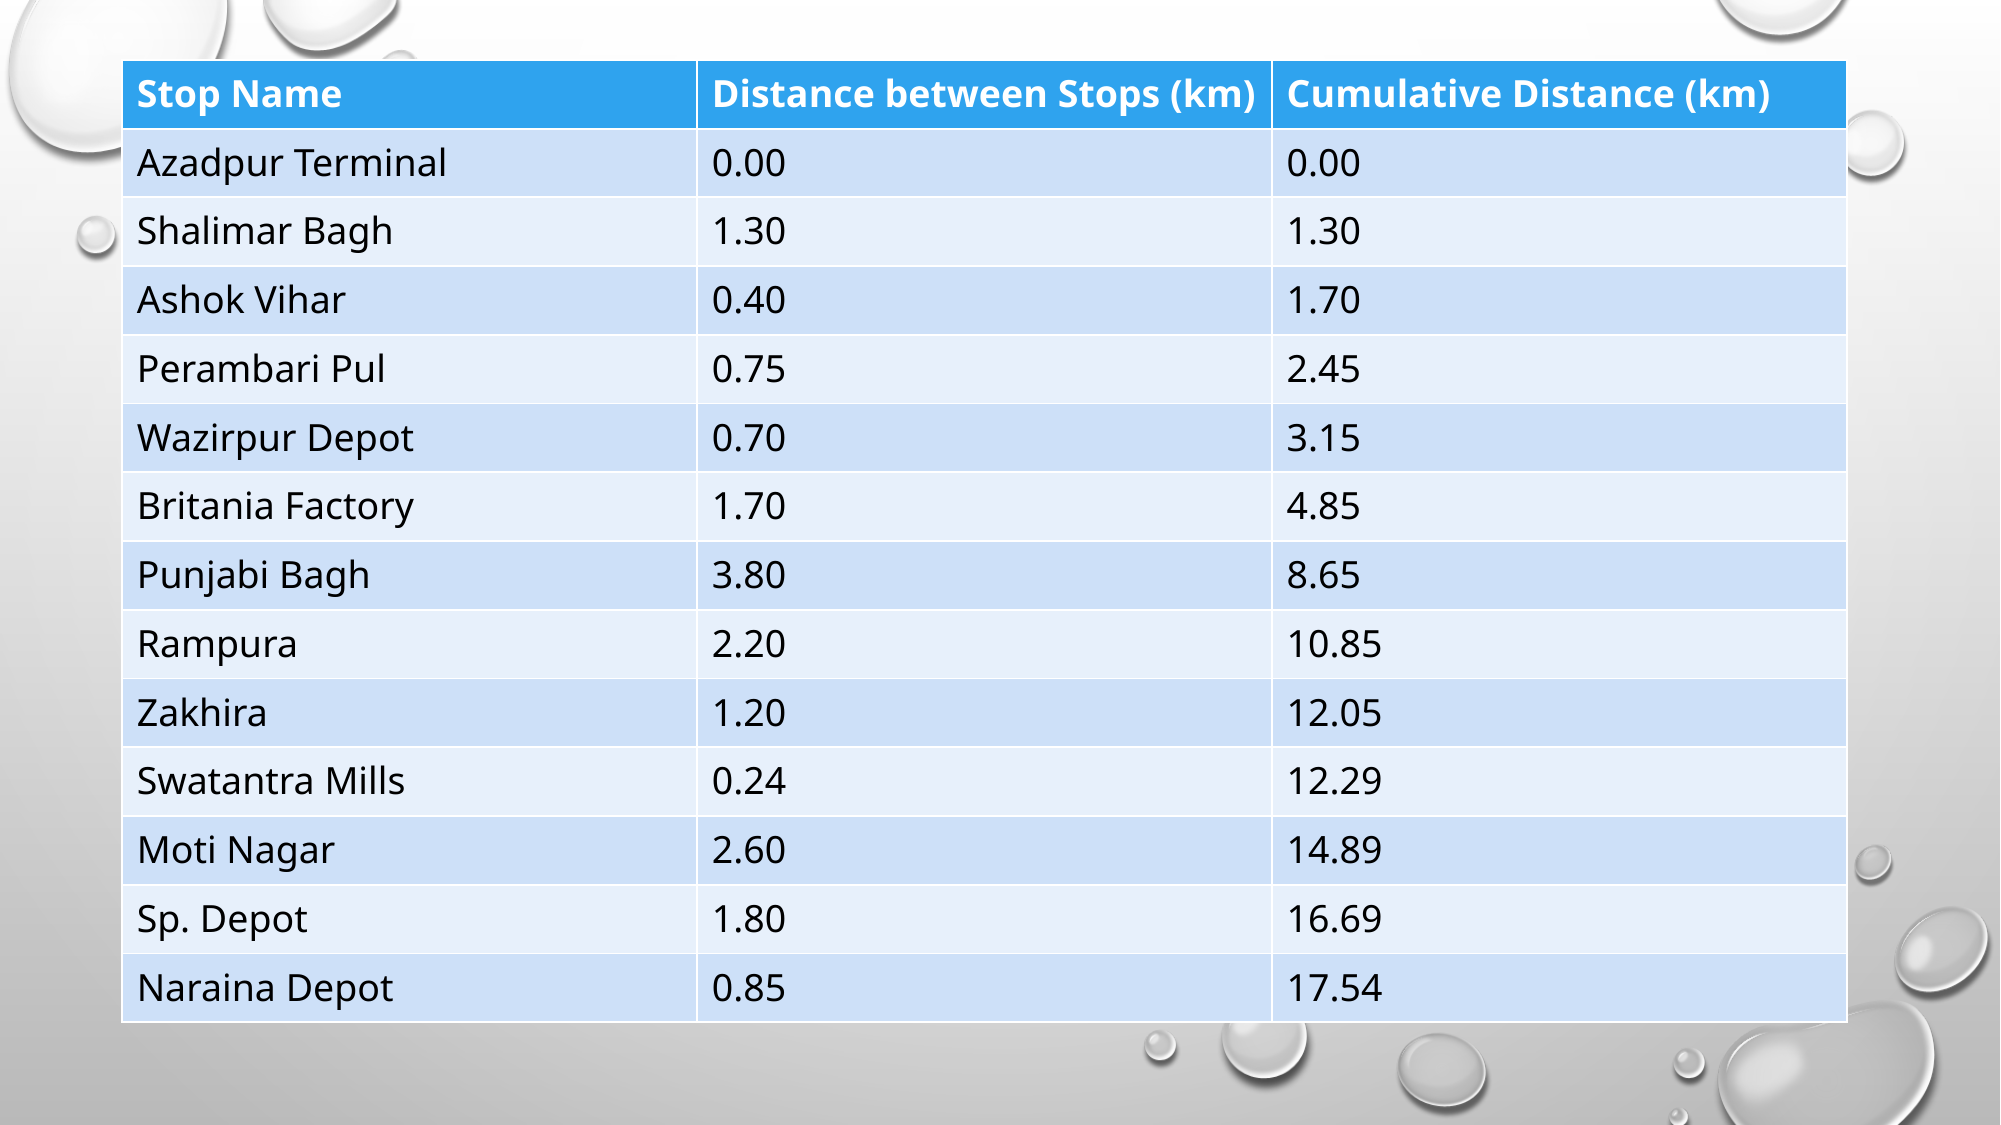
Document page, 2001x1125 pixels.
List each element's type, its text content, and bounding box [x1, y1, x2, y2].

table_cell 8.65 [1273, 542, 1846, 609]
table_header Distance between Stops (km) [698, 61, 1271, 128]
table_cell Wazirpur Depot [123, 404, 696, 471]
table_cell Sp. Depot [123, 886, 696, 953]
table_cell Shalimar Bagh [123, 198, 696, 265]
table_cell Ashok Vihar [123, 267, 696, 334]
table_cell 2.20 [698, 611, 1271, 678]
table_cell 1.80 [698, 886, 1271, 953]
table_cell Moti Nagar [123, 817, 696, 884]
table_cell Perambari Pul [123, 336, 696, 403]
table_cell Swatantra Mills [123, 748, 696, 815]
table_cell 12.05 [1273, 679, 1846, 746]
table_cell 0.00 [1273, 130, 1846, 196]
table_cell 12.29 [1273, 748, 1846, 815]
table_cell 3.15 [1273, 404, 1846, 471]
table_cell 3.80 [698, 542, 1271, 609]
table_cell Zakhira [123, 679, 696, 746]
table_cell 0.85 [698, 954, 1271, 1021]
table_cell 14.89 [1273, 817, 1846, 884]
table_cell 2.60 [698, 817, 1271, 884]
table_cell 0.75 [698, 336, 1271, 403]
table_cell Naraina Depot [123, 954, 696, 1021]
table_cell 1.30 [1273, 198, 1846, 265]
table_header Cumulative Distance (km) [1273, 61, 1846, 128]
table_header Stop Name [123, 61, 696, 128]
table_cell 1.20 [698, 679, 1271, 746]
table_cell 0.40 [698, 267, 1271, 334]
table_cell 0.24 [698, 748, 1271, 815]
table_cell 0.00 [698, 130, 1271, 196]
table_cell 1.30 [698, 198, 1271, 265]
table_cell 1.70 [698, 473, 1271, 540]
table_cell 10.85 [1273, 611, 1846, 678]
table_cell 0.70 [698, 404, 1271, 471]
picture [0, 0, 2000, 1125]
table_cell 4.85 [1273, 473, 1846, 540]
table_cell 1.70 [1273, 267, 1846, 334]
table_cell Rampura [123, 611, 696, 678]
table_cell Britania Factory [123, 473, 696, 540]
table_cell 17.54 [1273, 954, 1846, 1021]
table_cell 2.45 [1273, 336, 1846, 403]
table_cell 16.69 [1273, 886, 1846, 953]
table_cell Punjabi Bagh [123, 542, 696, 609]
table_cell Azadpur Terminal [123, 130, 696, 196]
